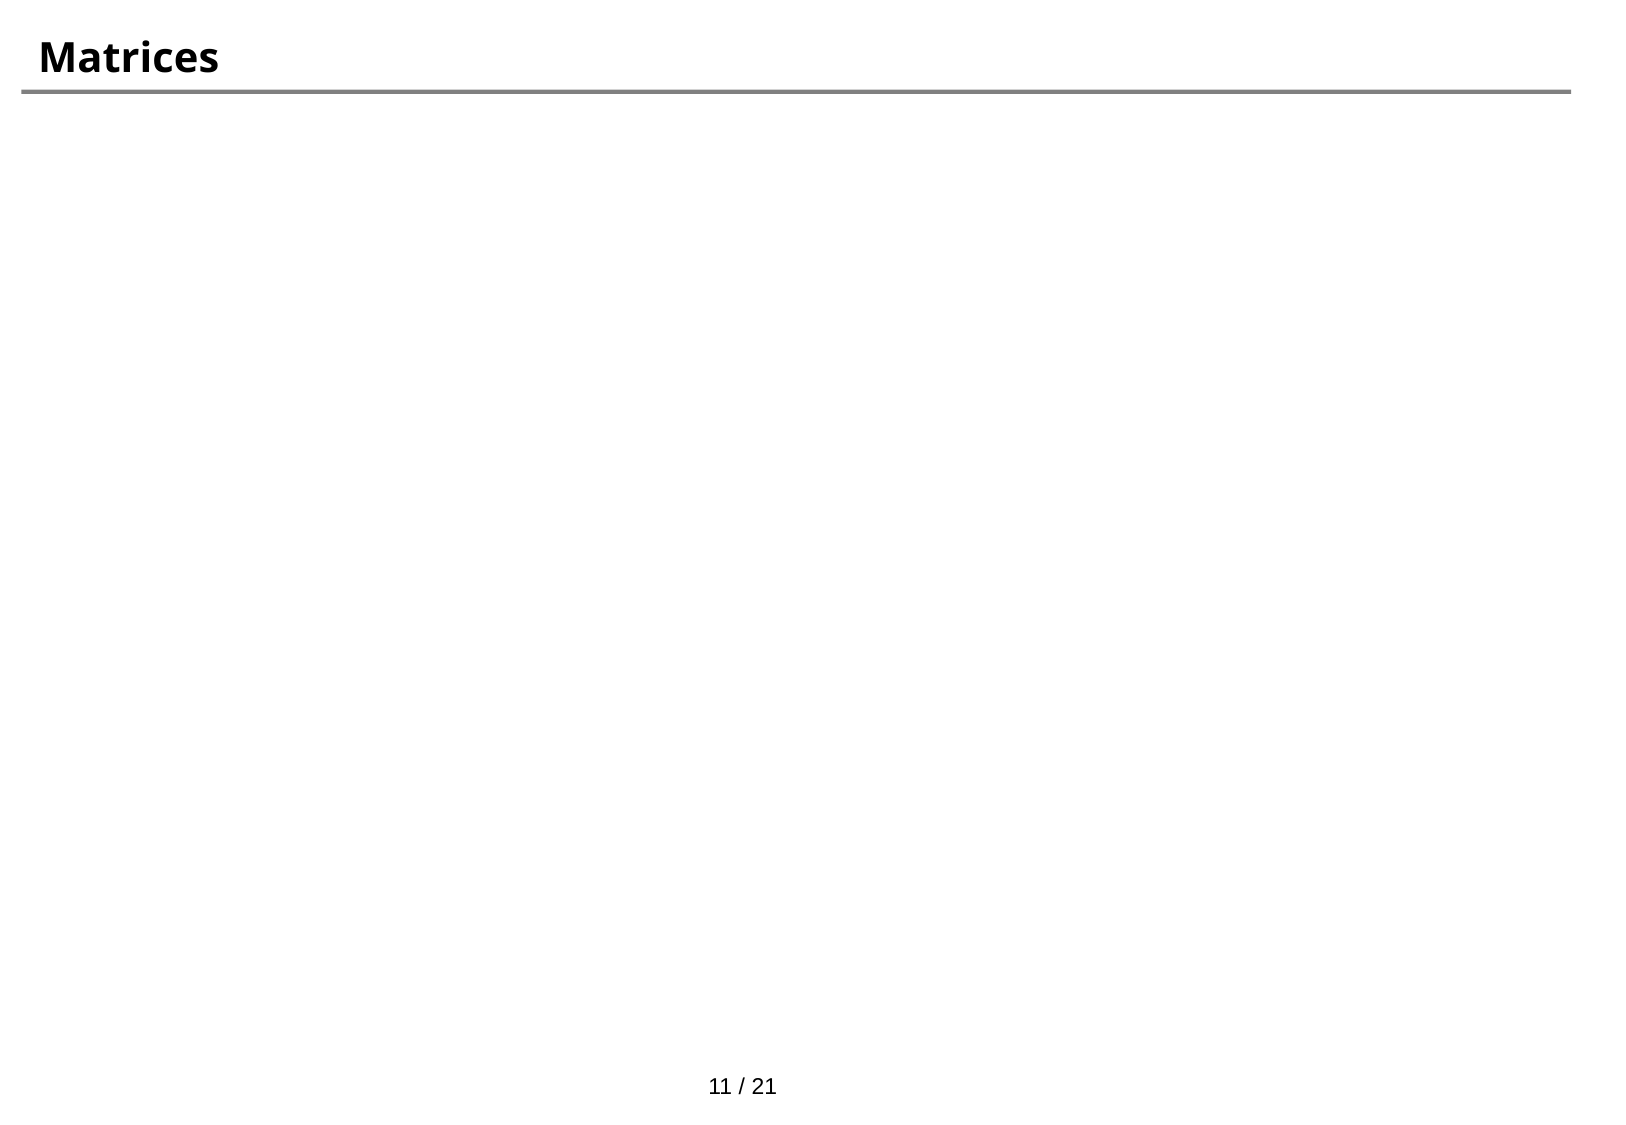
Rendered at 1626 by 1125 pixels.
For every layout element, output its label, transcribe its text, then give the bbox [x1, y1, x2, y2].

title Matrices [22, 21, 1179, 91]
